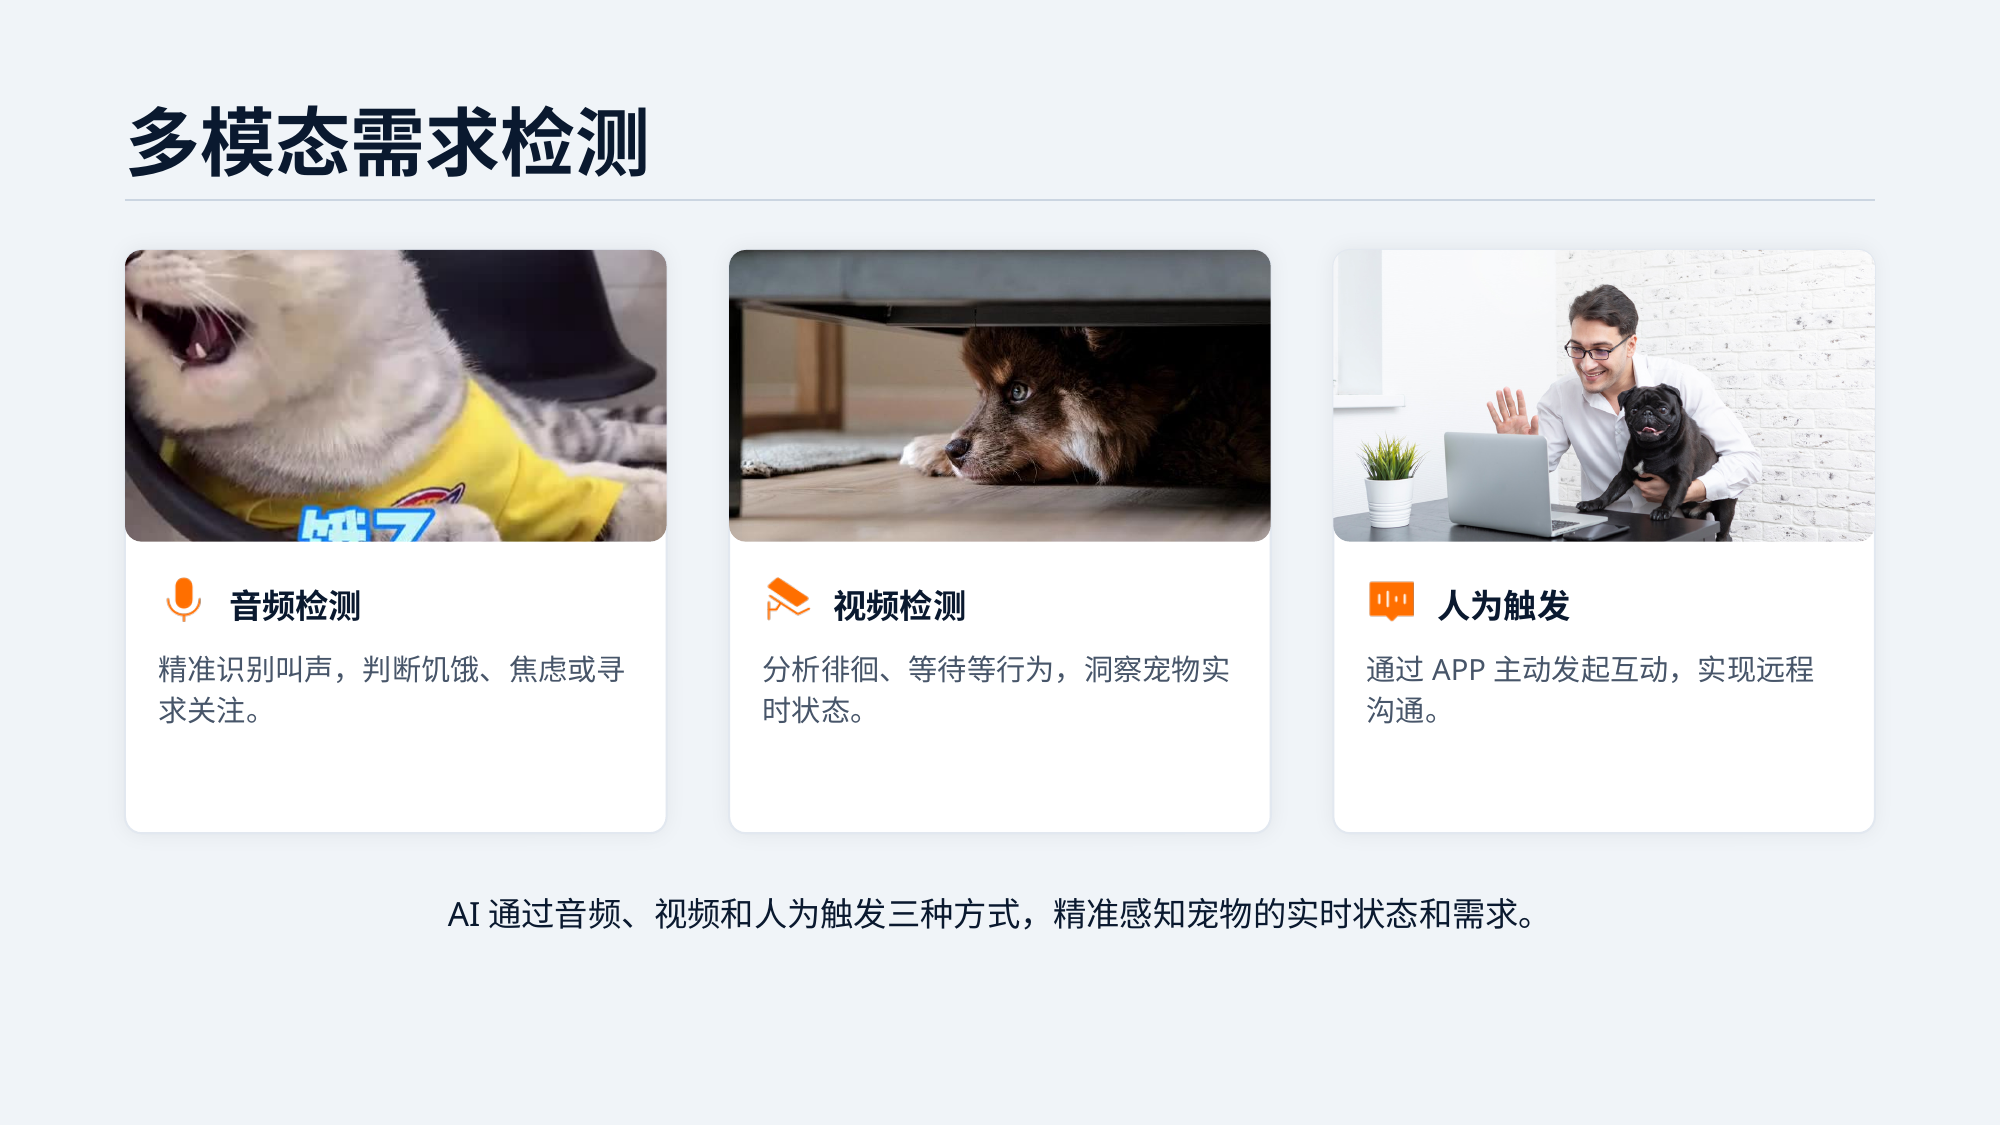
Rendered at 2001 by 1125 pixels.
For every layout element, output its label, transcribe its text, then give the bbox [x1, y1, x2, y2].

picture [124, 249, 667, 542]
text_box 精准识别叫声，判断饥饿、焦虑或寻求关注。 [158, 645, 634, 730]
text_box 多模态需求检测 [125, 83, 1375, 175]
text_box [124, 198, 1876, 202]
text_box 人为触发 [1437, 575, 1855, 625]
picture [728, 249, 1271, 542]
picture [1333, 249, 1876, 542]
text_box 视频检测 [833, 575, 1250, 625]
picture [762, 574, 813, 626]
text_box 通过APP主动发起互动，实现远程沟通。 [1366, 645, 1842, 730]
text_box 分析徘徊、等待等行为，洞察宠物实时状态。 [762, 645, 1238, 730]
text_box AI通过音频、视频和人为触发三种方式，精准感知宠物的实时状态和需求。 [125, 883, 1875, 934]
text_box [729, 549, 1271, 834]
text_box 音频检测 [229, 575, 646, 625]
text_box [1333, 549, 1875, 834]
picture [158, 574, 209, 626]
text_box [124, 549, 667, 834]
picture [1366, 574, 1417, 626]
